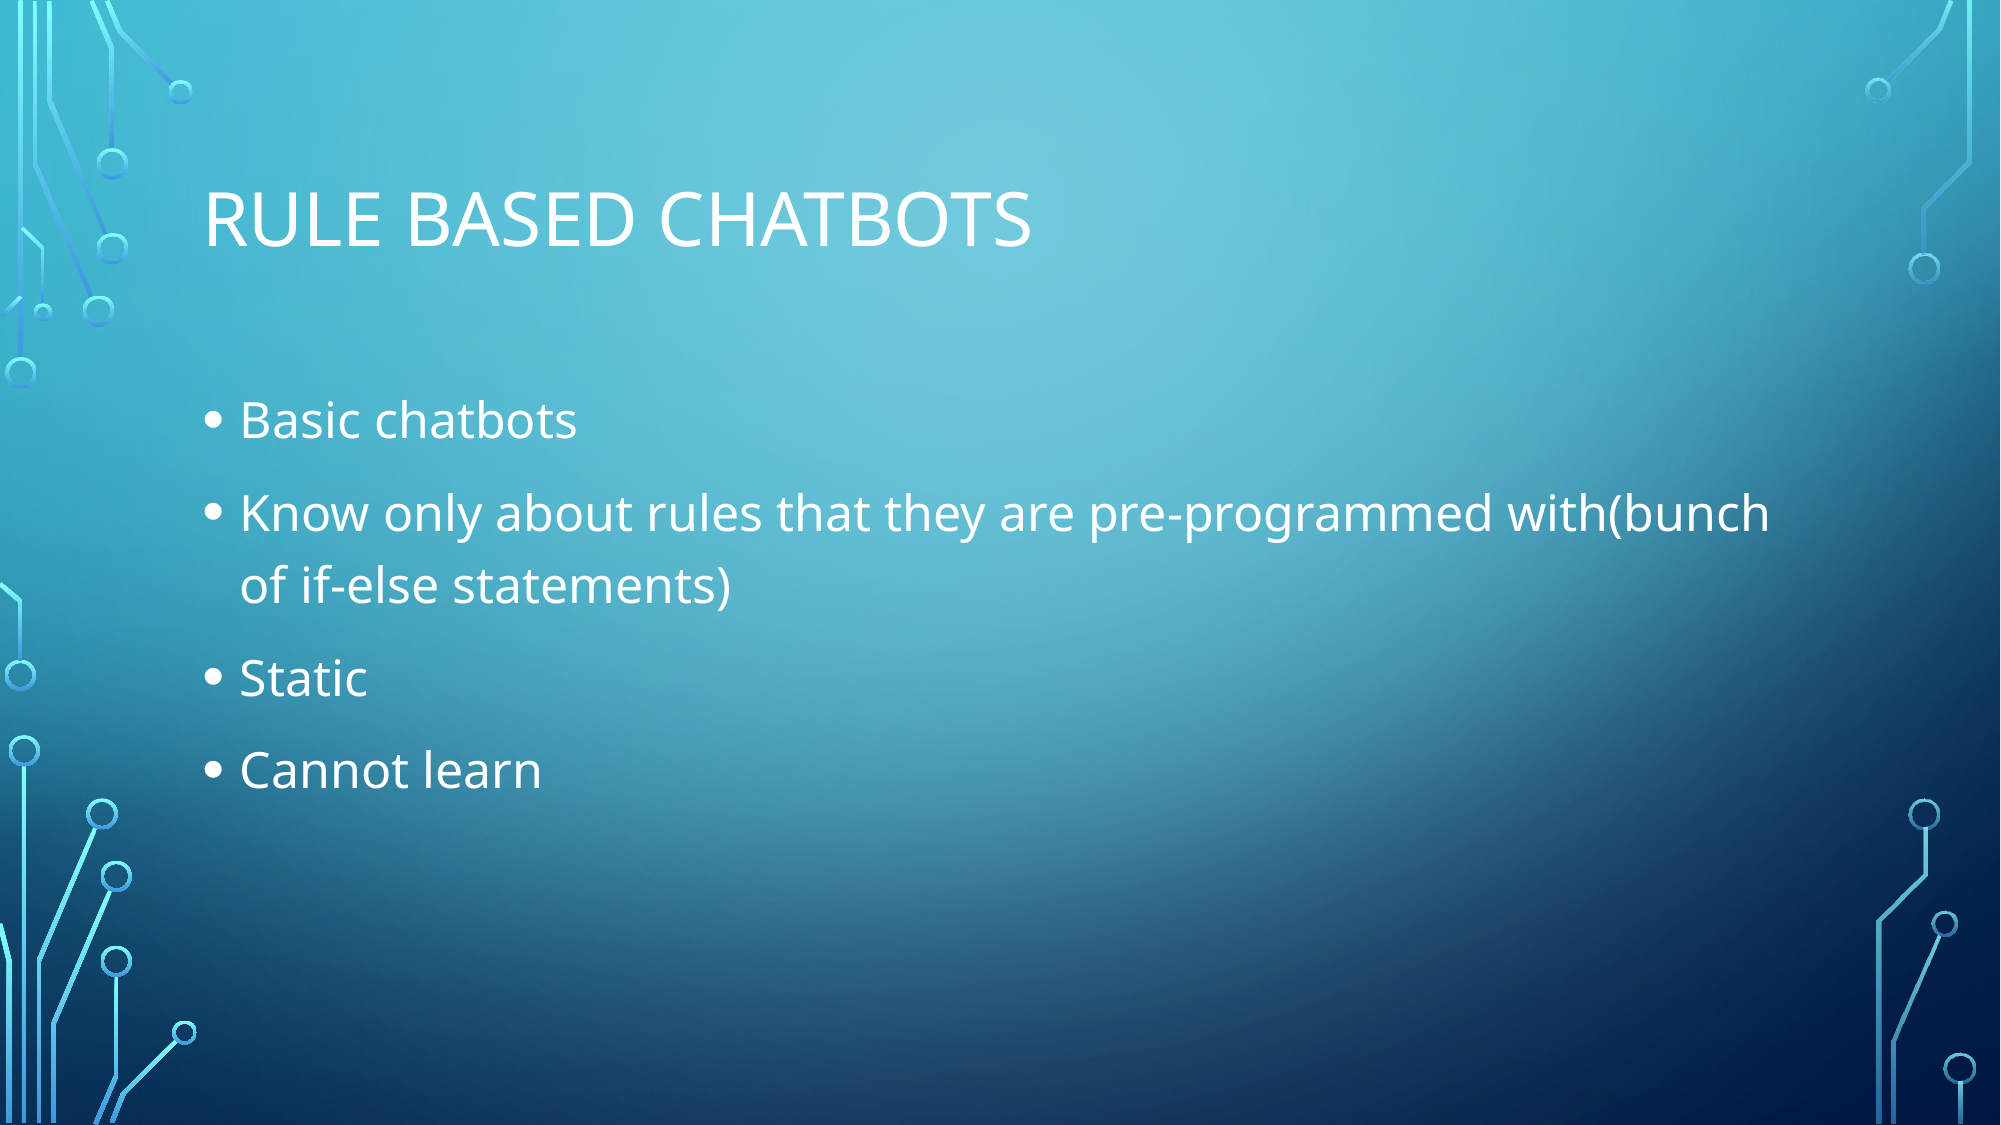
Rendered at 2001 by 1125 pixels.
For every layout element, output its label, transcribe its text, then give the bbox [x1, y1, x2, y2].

title Rule based chatbots [187, 101, 1813, 344]
list Basic chatbots Know only about rules that they are pre-programmed with(bunch of if-else statements) Static Cannot learn [187, 369, 1813, 950]
